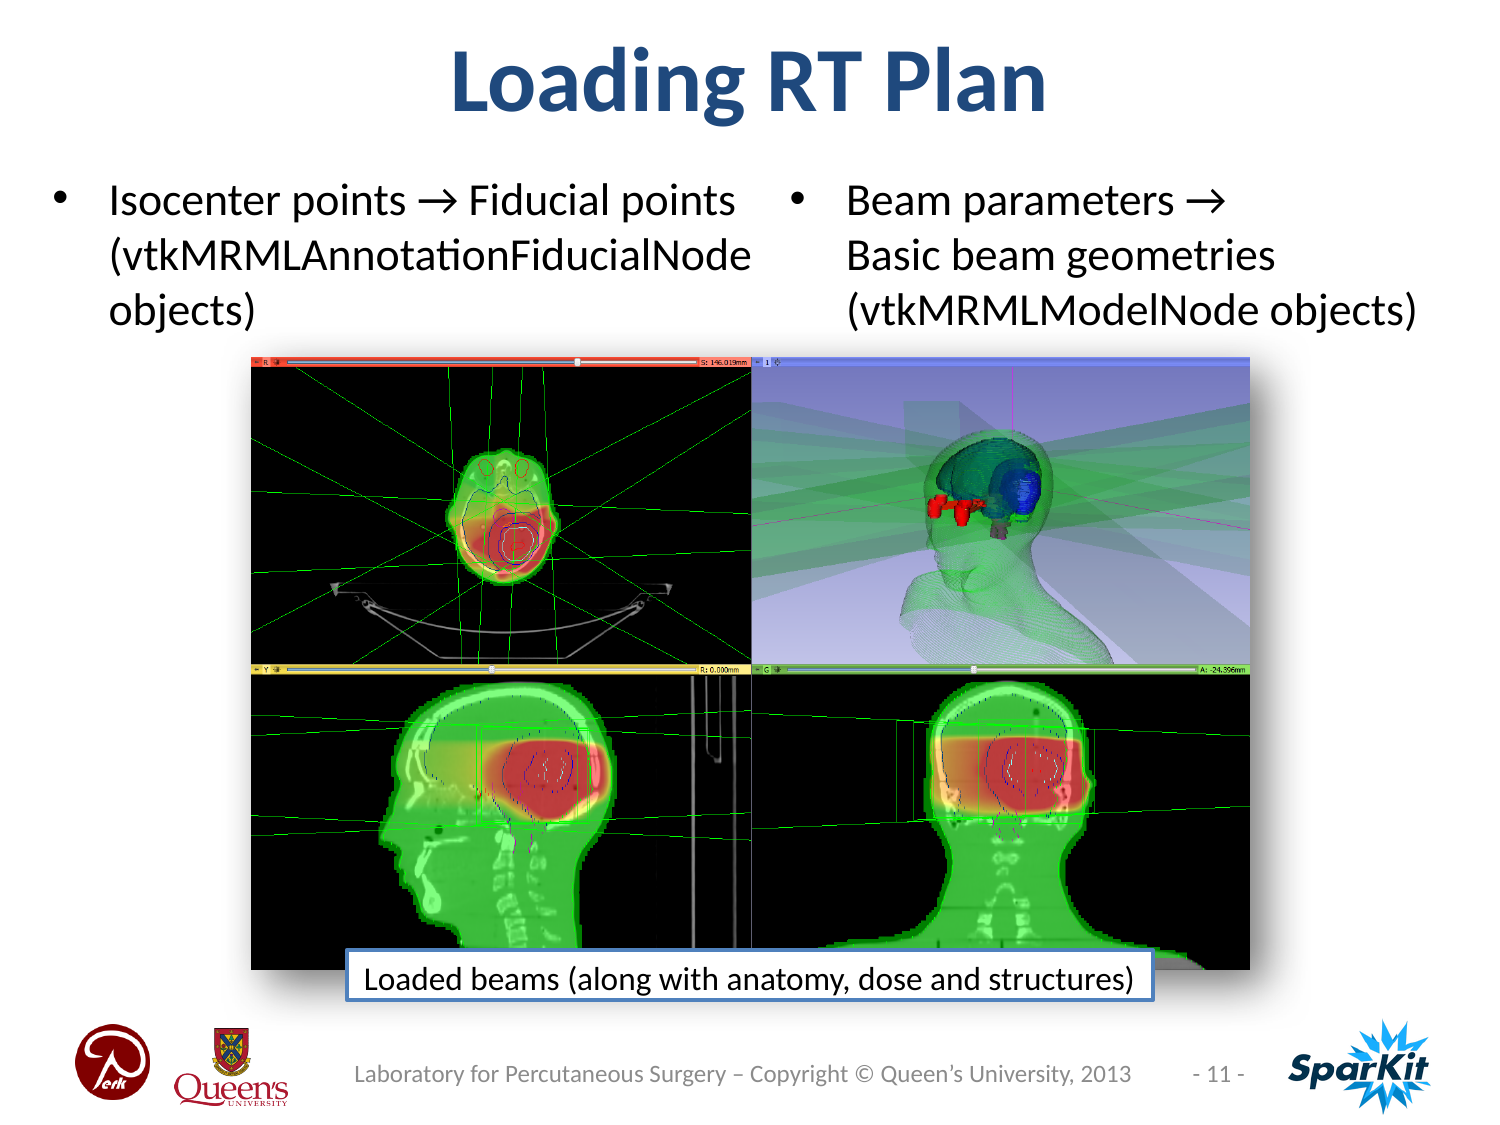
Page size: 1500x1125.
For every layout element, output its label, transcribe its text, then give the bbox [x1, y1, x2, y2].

text_box Beam parameters → Basic beam geometries (vtkMRMLModelNode objects) [774, 162, 1500, 913]
picture [174, 1028, 288, 1106]
text_box Loading RT Plan [0, 12, 1500, 163]
footer Laboratory for Percutaneous Surgery – Copyright © Queen’s University, 2013 [312, 1042, 1175, 1103]
picture [75, 1024, 150, 1100]
text_box Loaded beams (along with anatomy, dose and structures) [345, 979, 1155, 1002]
picture [251, 357, 1251, 971]
slide_number - 11 - [1175, 1042, 1263, 1103]
picture [1287, 1018, 1431, 1115]
text_box Isocenter points → Fiducial points (vtkMRMLAnnotationFiducialNode objects) [37, 162, 774, 912]
